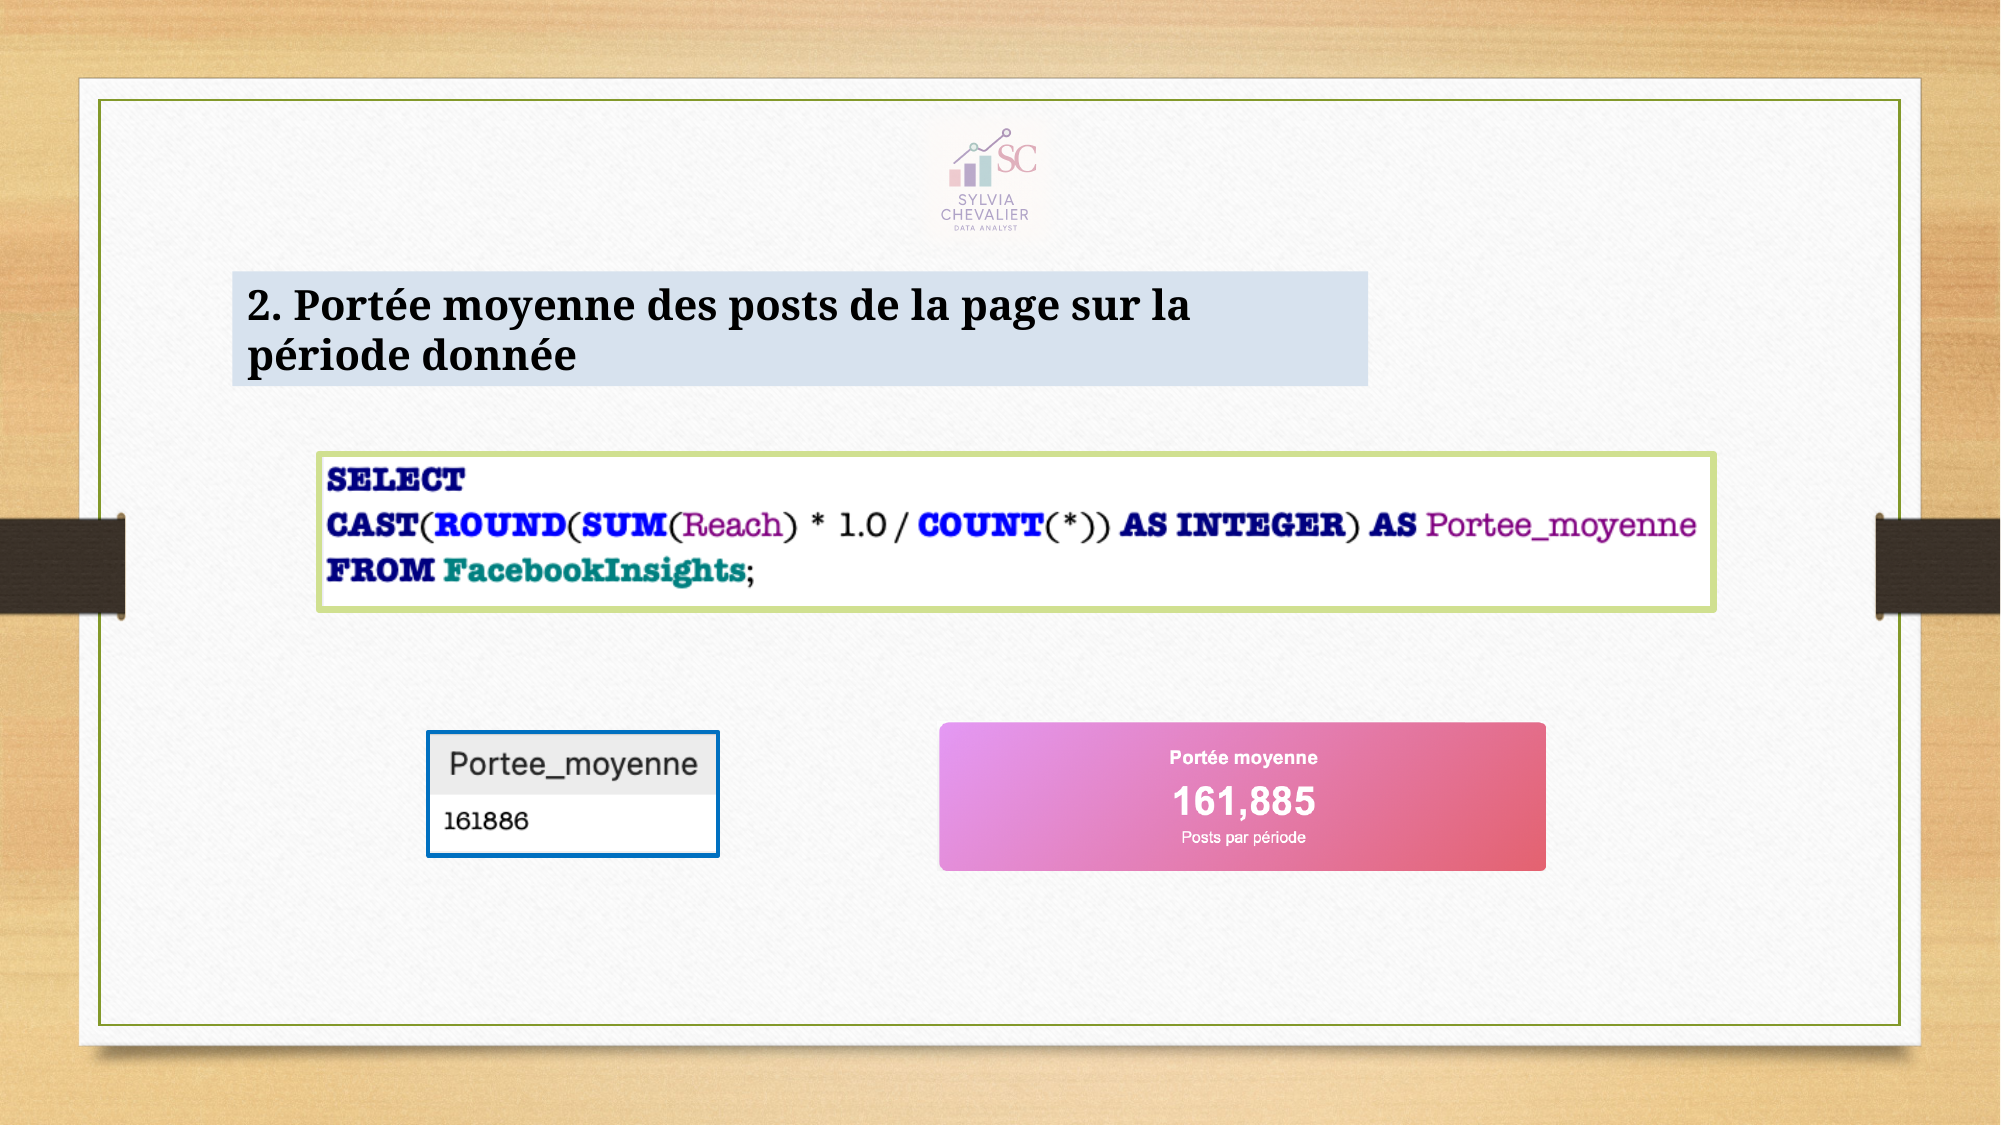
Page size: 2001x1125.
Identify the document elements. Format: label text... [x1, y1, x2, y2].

picture [0, 0, 2001, 1125]
text_box 2. Portée moyenne des posts de la page sur la période donnée [232, 271, 1369, 387]
